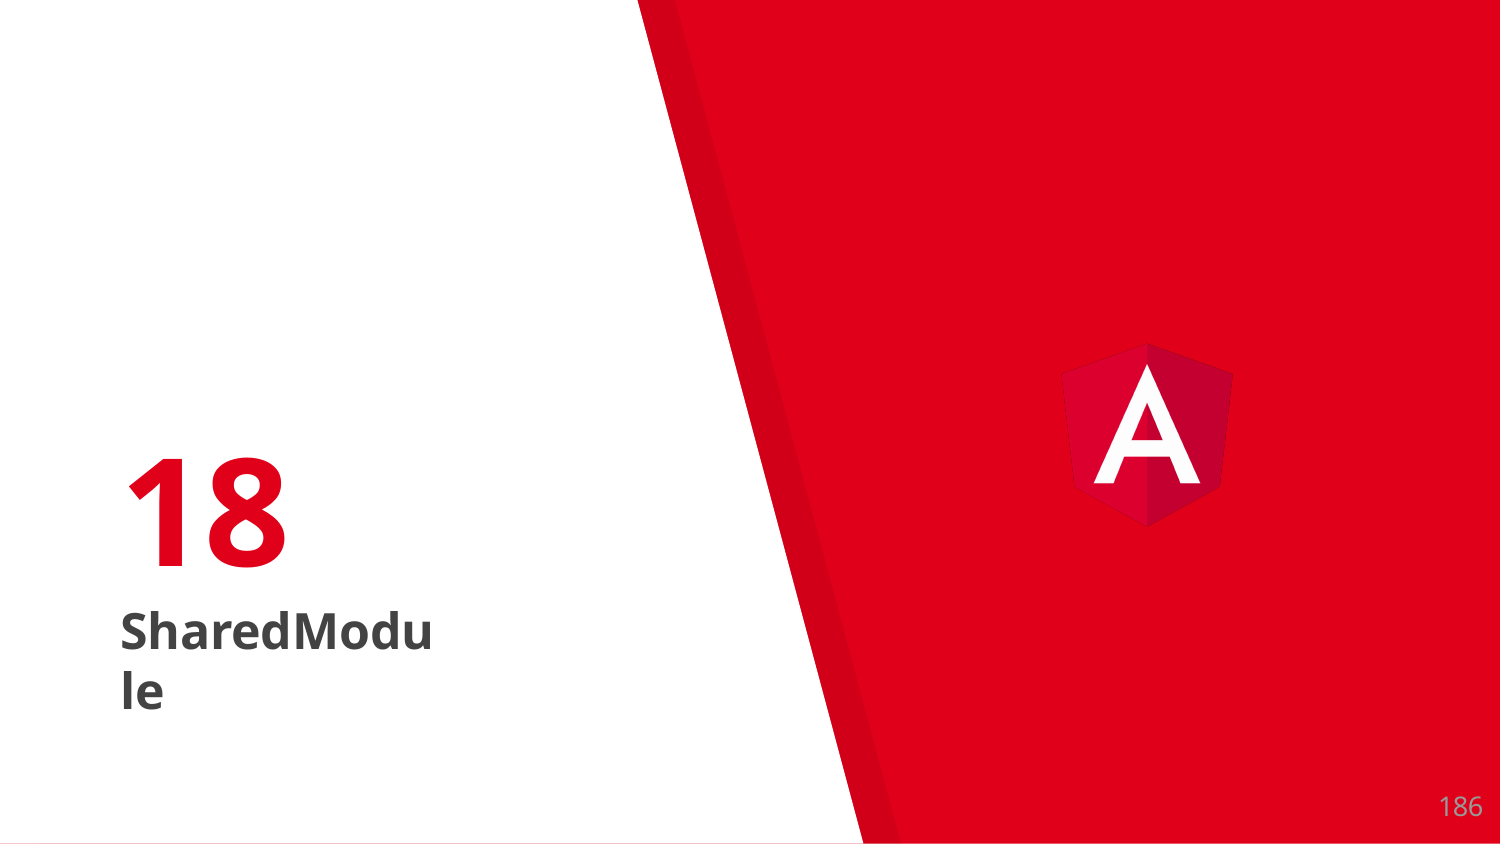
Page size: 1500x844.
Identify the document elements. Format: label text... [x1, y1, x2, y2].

slide_number 189 [1431, 794, 1488, 844]
text_box 18 [118, 413, 295, 596]
picture [1032, 315, 1262, 545]
title SharedModule [118, 597, 450, 741]
